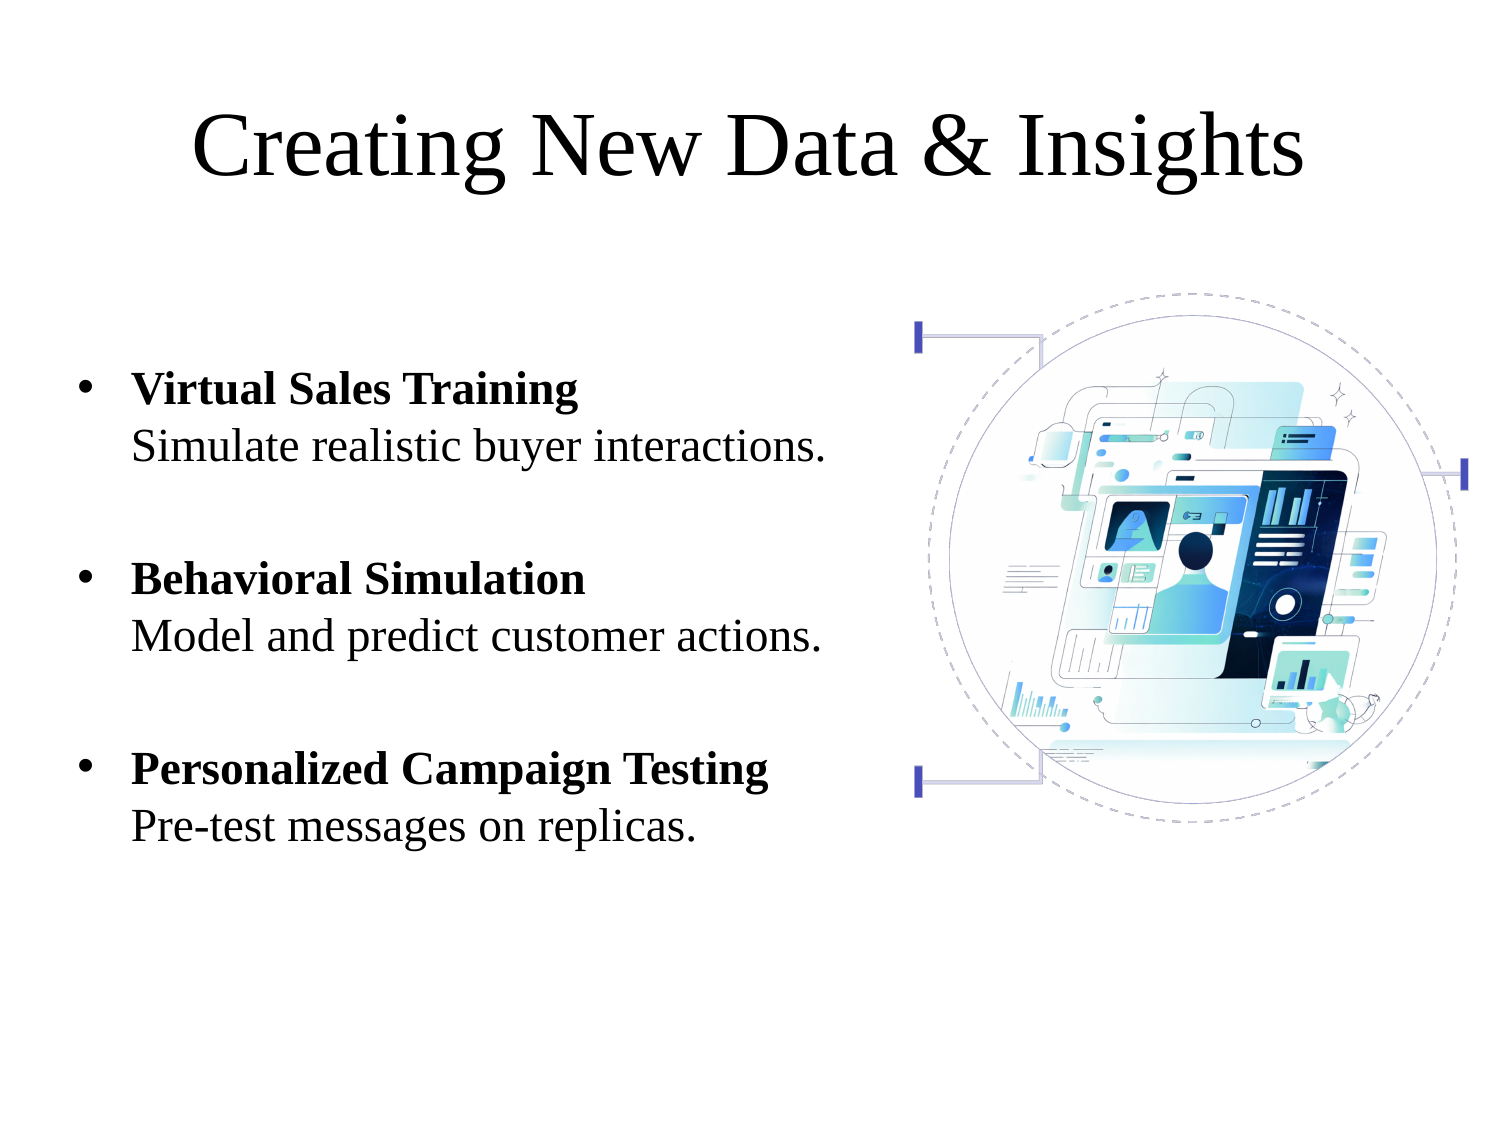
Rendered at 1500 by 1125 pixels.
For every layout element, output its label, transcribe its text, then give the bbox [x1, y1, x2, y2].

picture [687, 274, 1500, 842]
list Virtual Sales Training Simulate realistic buyer interactions. Behavioral Simulation Model and predict customer actions. Personalized Campaign Testing Pre-test messages on replicas. [62, 350, 950, 863]
title Creating New Data & Insights [75, 45, 1425, 233]
